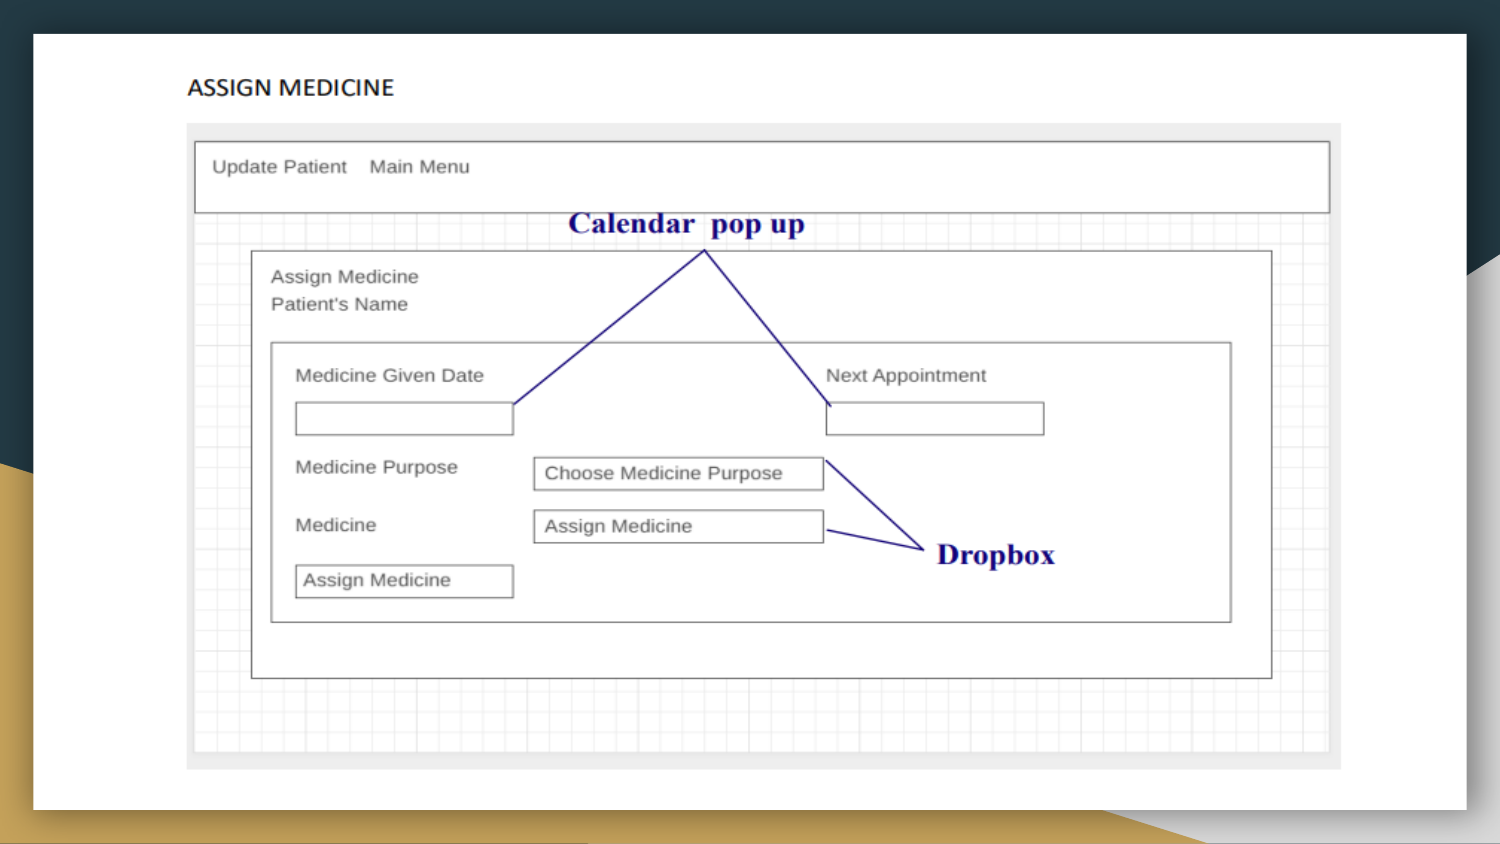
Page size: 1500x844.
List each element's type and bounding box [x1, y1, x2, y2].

picture [122, 52, 1378, 782]
